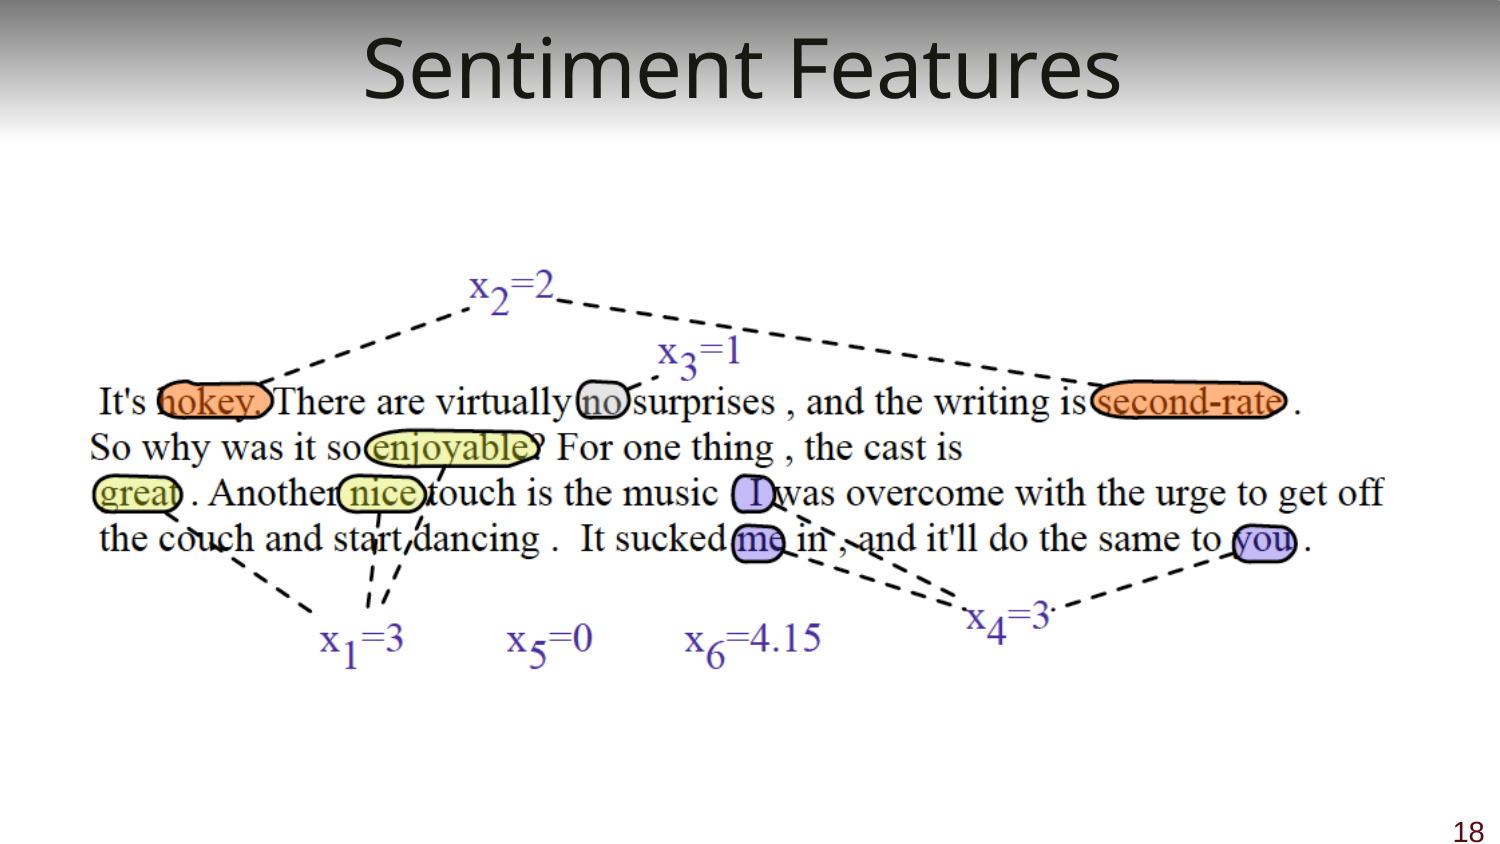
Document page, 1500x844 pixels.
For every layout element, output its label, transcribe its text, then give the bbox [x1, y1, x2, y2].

title Sentiment Features [12, 0, 1475, 132]
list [62, 247, 1413, 700]
slide_number 18 [1424, 806, 1500, 844]
